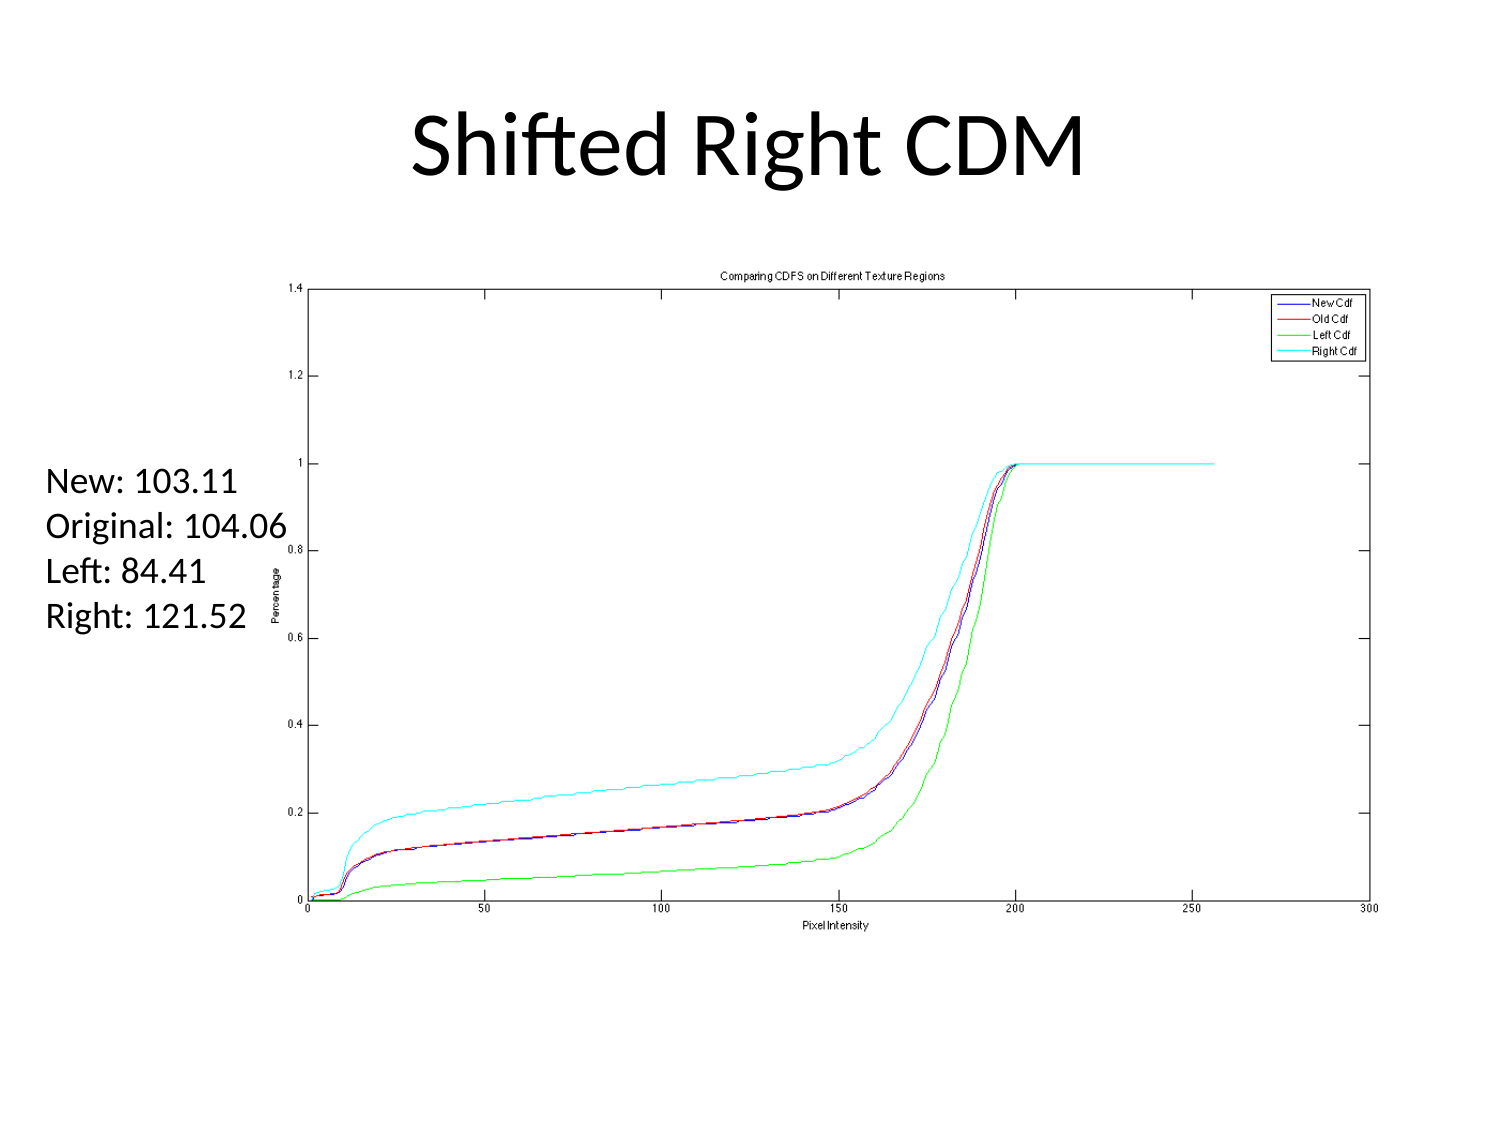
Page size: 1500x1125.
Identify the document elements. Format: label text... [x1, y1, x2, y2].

picture [130, 232, 1500, 983]
title Shifted Right CDM [75, 45, 1425, 233]
text_box New: 103.11 Original: 104.06 Left: 84.41 Right: 121.52 [30, 448, 125, 644]
